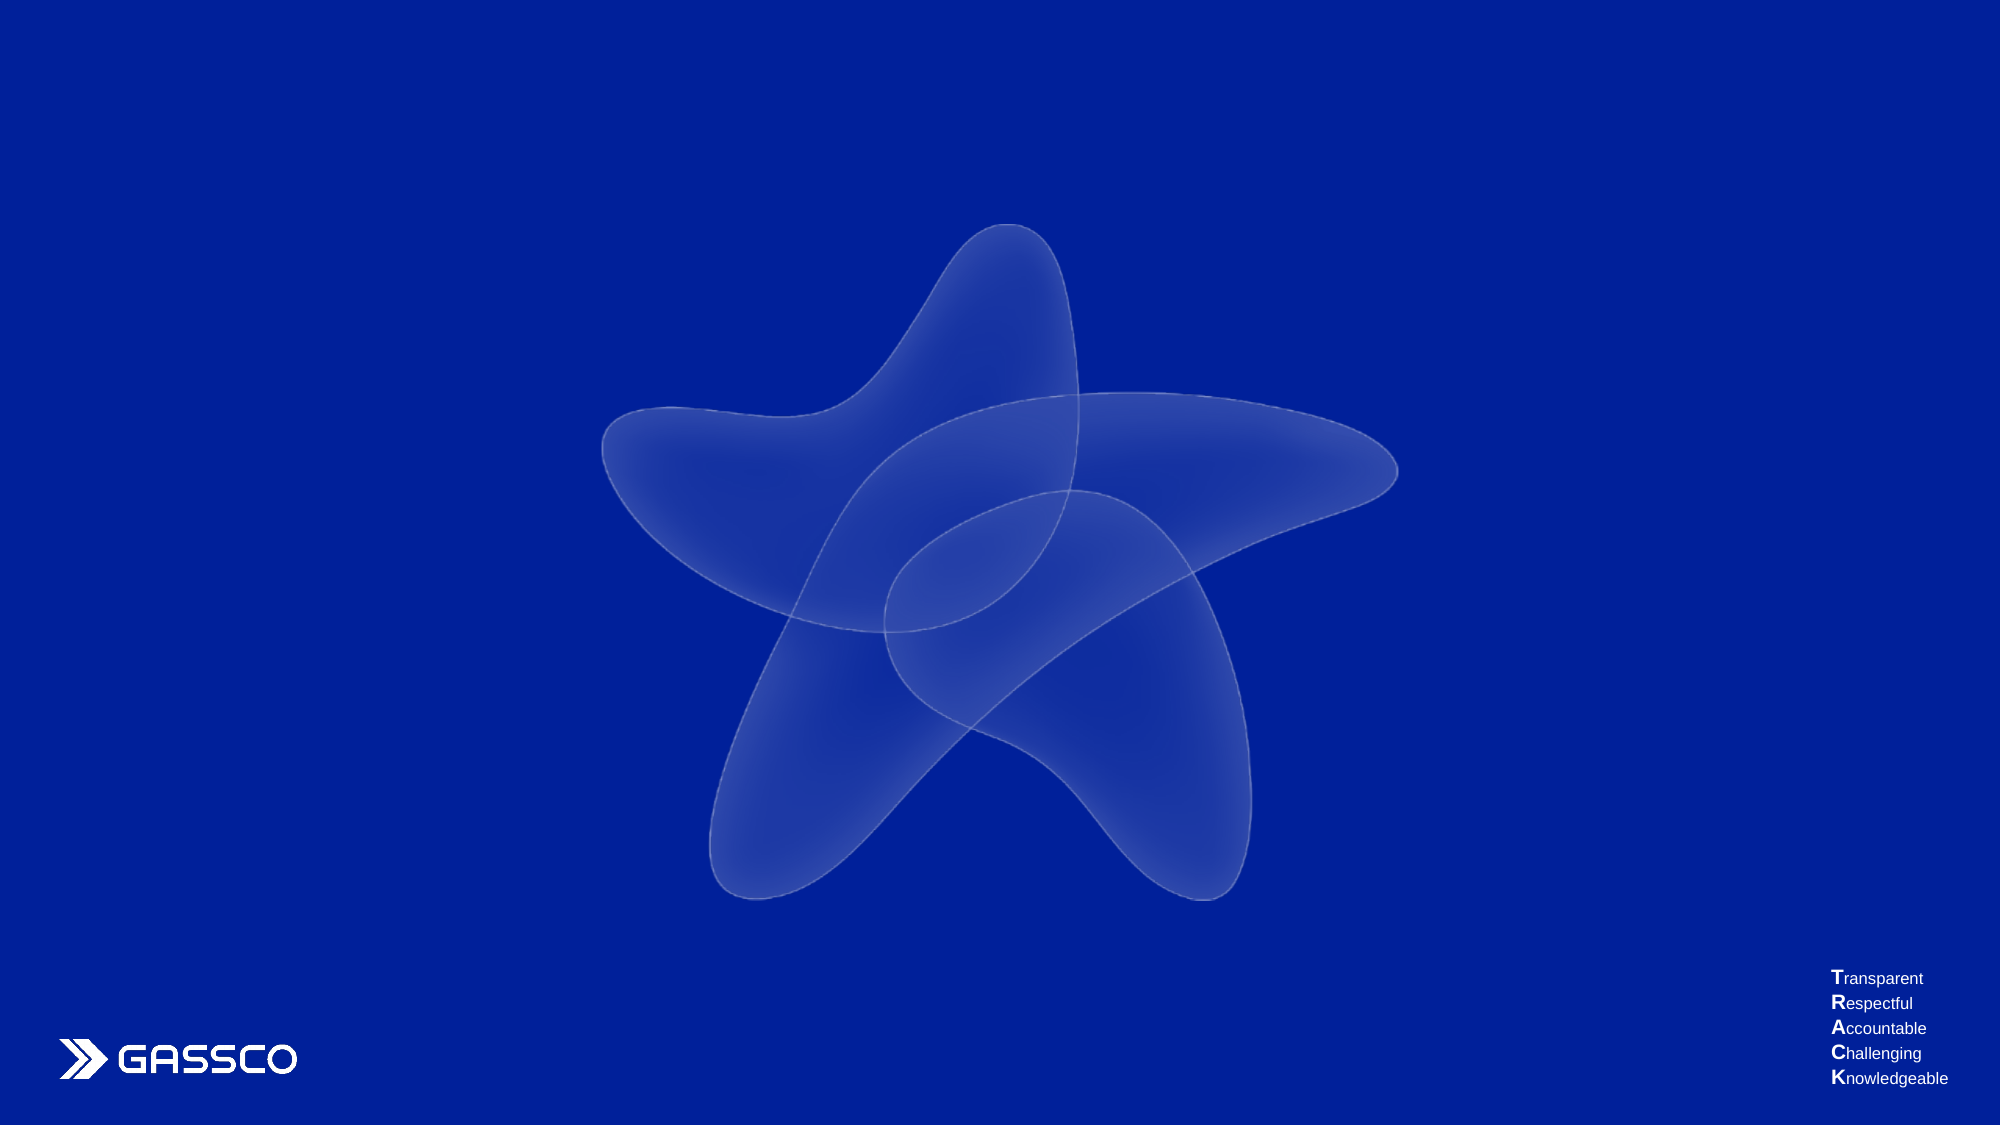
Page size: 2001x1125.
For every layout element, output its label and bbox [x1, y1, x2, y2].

picture [59, 1039, 297, 1079]
